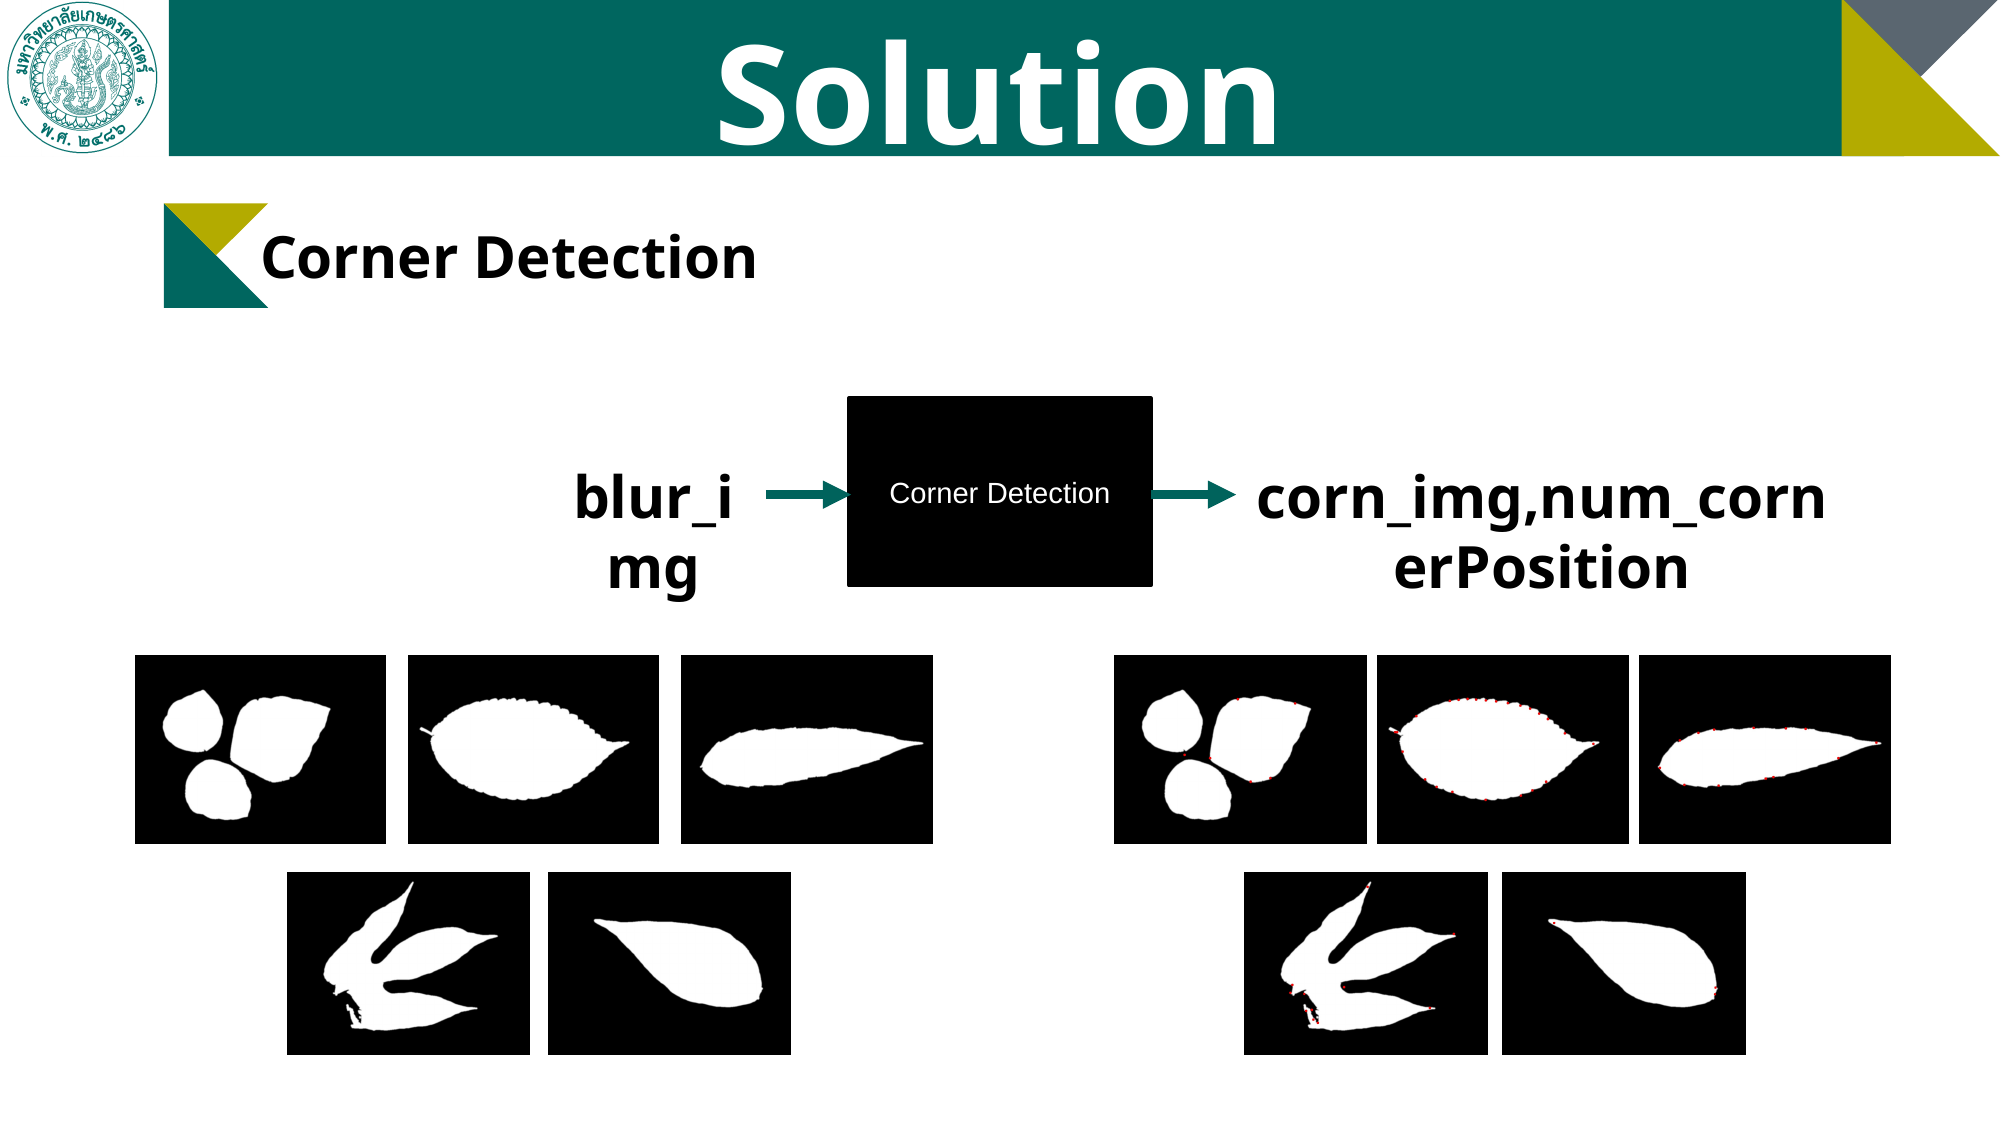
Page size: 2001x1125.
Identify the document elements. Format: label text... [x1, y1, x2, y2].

text_box corn_img,num_cornerPosition [1230, 453, 1854, 608]
picture [1244, 872, 1488, 1055]
text_box blur_img [532, 453, 775, 608]
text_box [163, 203, 269, 309]
picture [1502, 872, 1746, 1055]
picture [547, 872, 791, 1055]
picture [0, 0, 165, 157]
picture [1639, 655, 1891, 845]
picture [1377, 655, 1629, 845]
text_box Corner Detection [847, 396, 1153, 587]
picture [1114, 655, 1367, 845]
picture [286, 872, 530, 1055]
picture [681, 655, 933, 844]
picture [134, 655, 386, 845]
text_box Corner Detection [273, 212, 1231, 298]
picture [408, 655, 660, 844]
text_box Solution [234, 0, 1766, 180]
